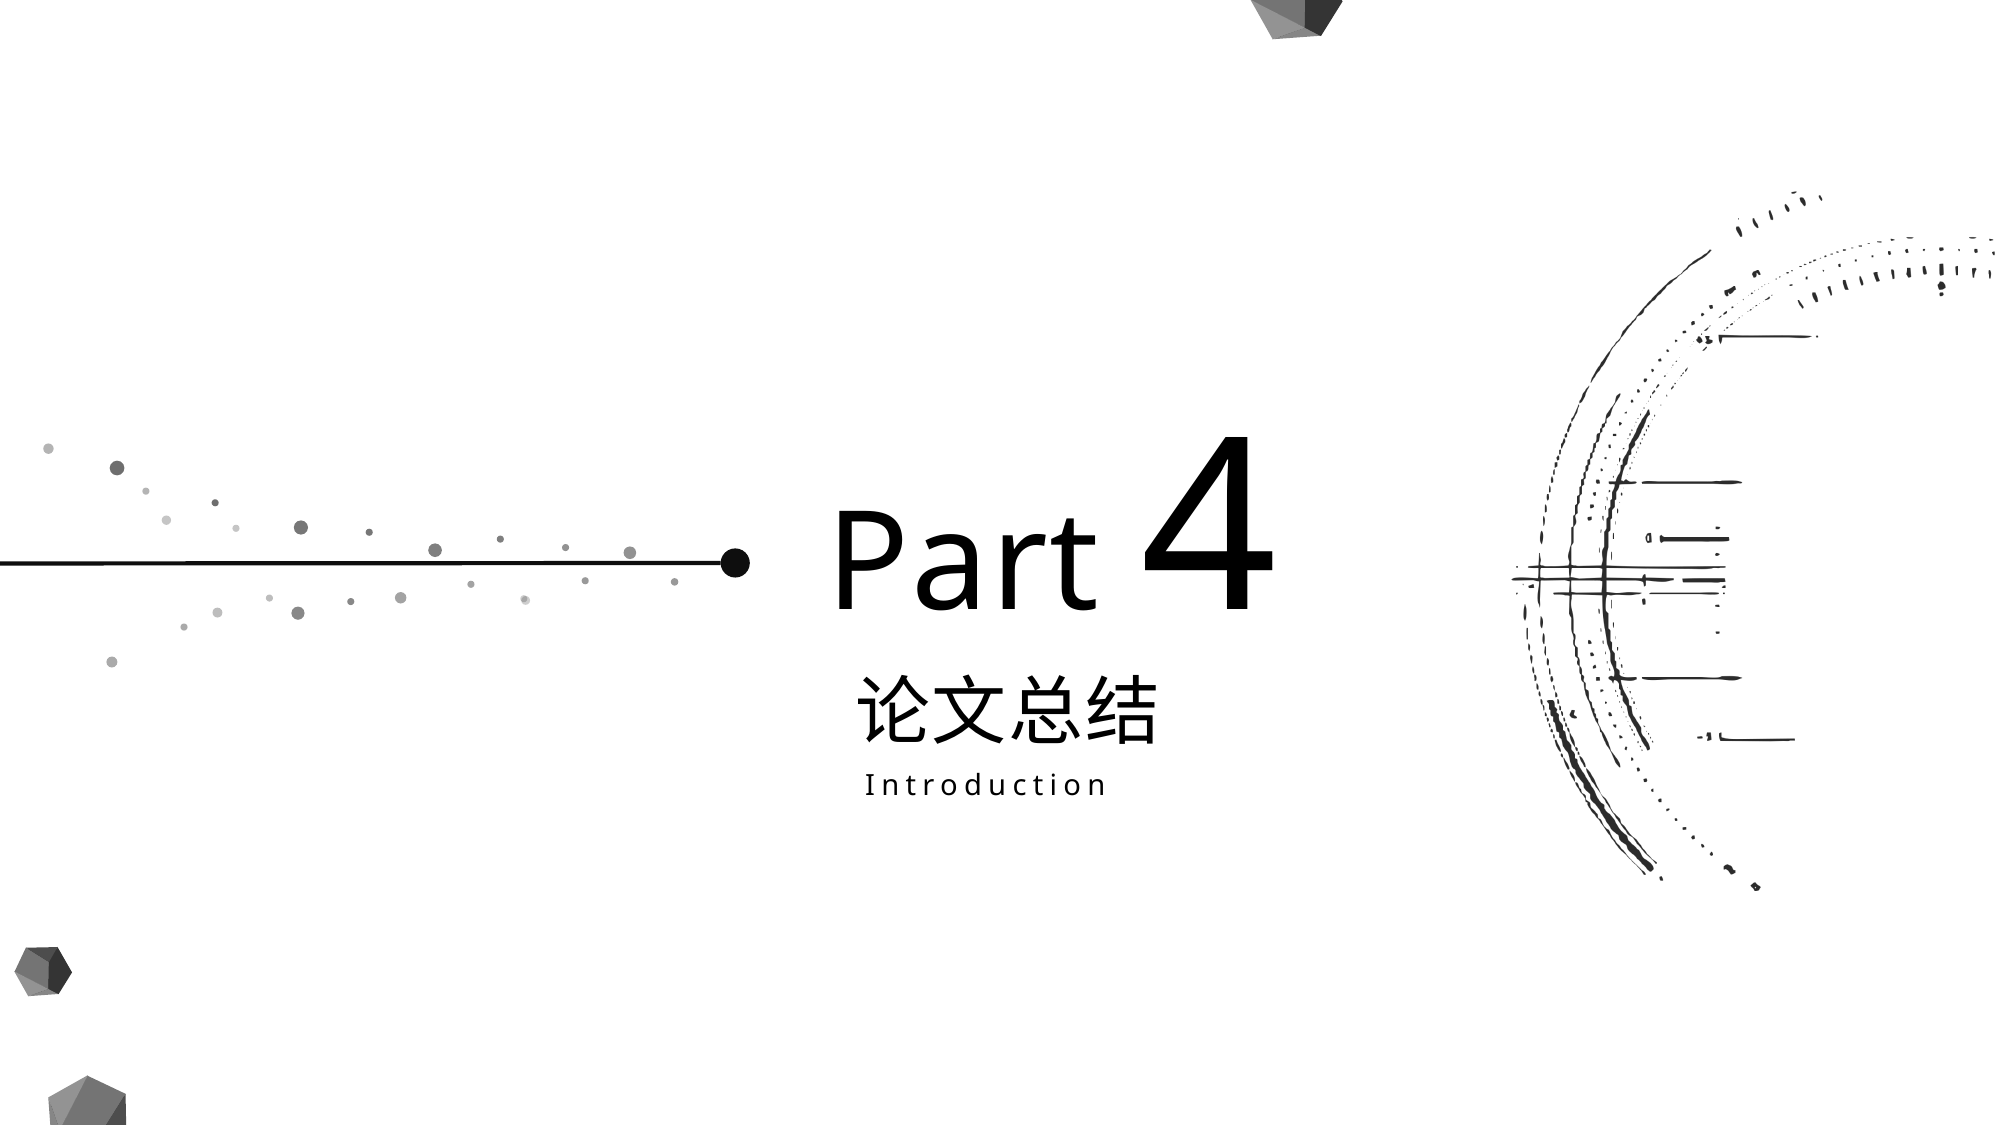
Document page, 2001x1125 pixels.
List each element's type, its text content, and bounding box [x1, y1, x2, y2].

picture [1493, 146, 2000, 942]
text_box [48, 1075, 127, 1125]
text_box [0, 443, 750, 668]
text_box Part 4 [762, 362, 1341, 665]
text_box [1257, 0, 1336, 46]
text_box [18, 942, 68, 1001]
text_box 论文总结 [840, 656, 1440, 762]
text_box Introduction [850, 758, 1370, 809]
